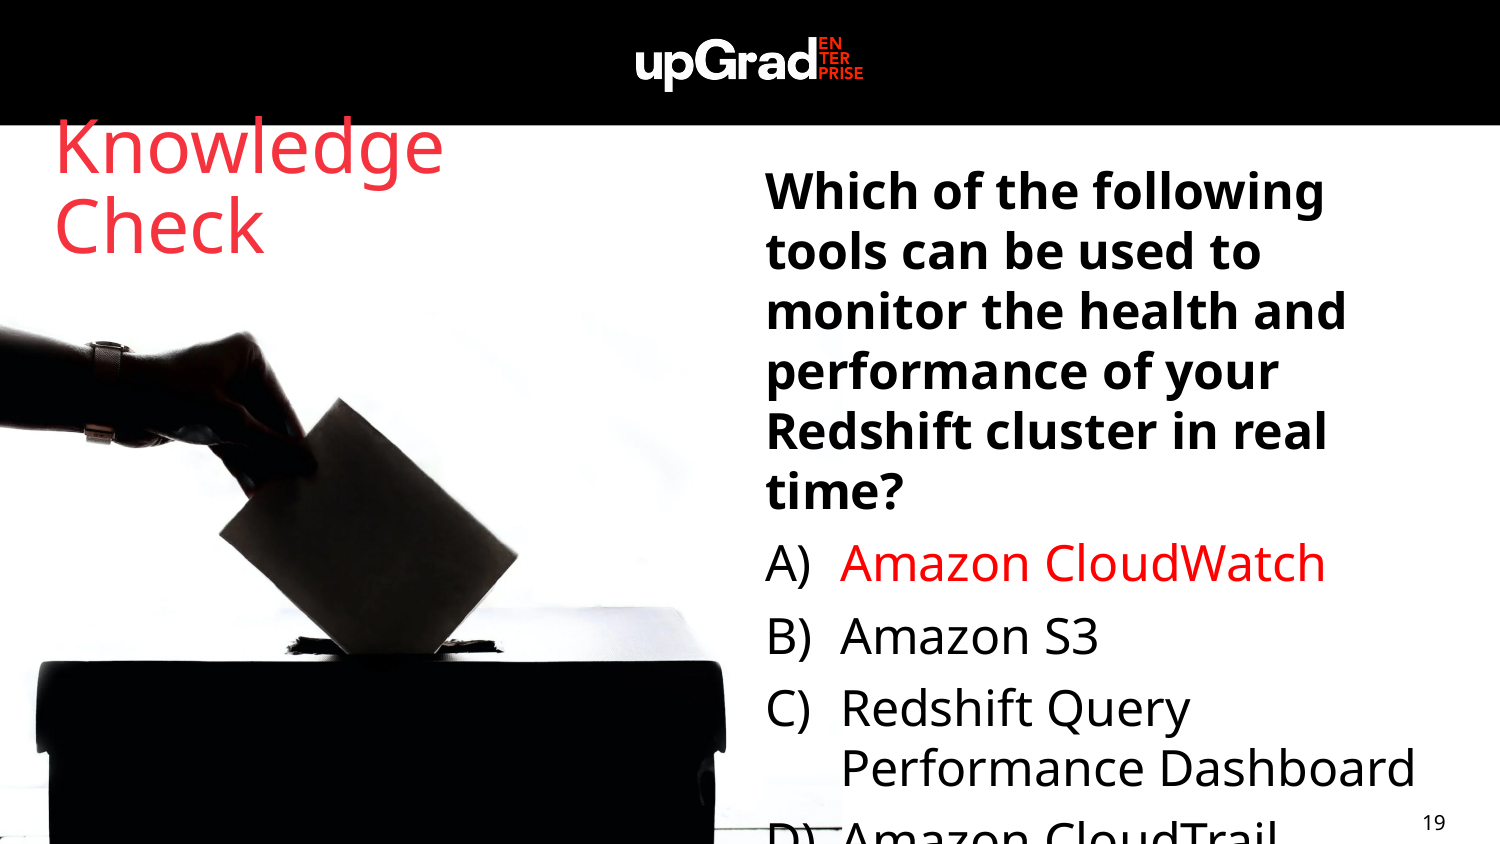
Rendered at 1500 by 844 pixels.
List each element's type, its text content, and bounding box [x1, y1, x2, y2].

text_box 19 [1386, 802, 1461, 844]
text_box Knowledge Check [42, 138, 679, 241]
text_box Which of the following tools can be used to monitor the health and performance of your Redshift cluster in real time? Amazon CloudWatch Amazon S3 Redshift Query Performance Dashboard Amazon CloudTrail [749, 151, 1458, 844]
picture [636, 37, 863, 92]
picture [0, 312, 749, 844]
